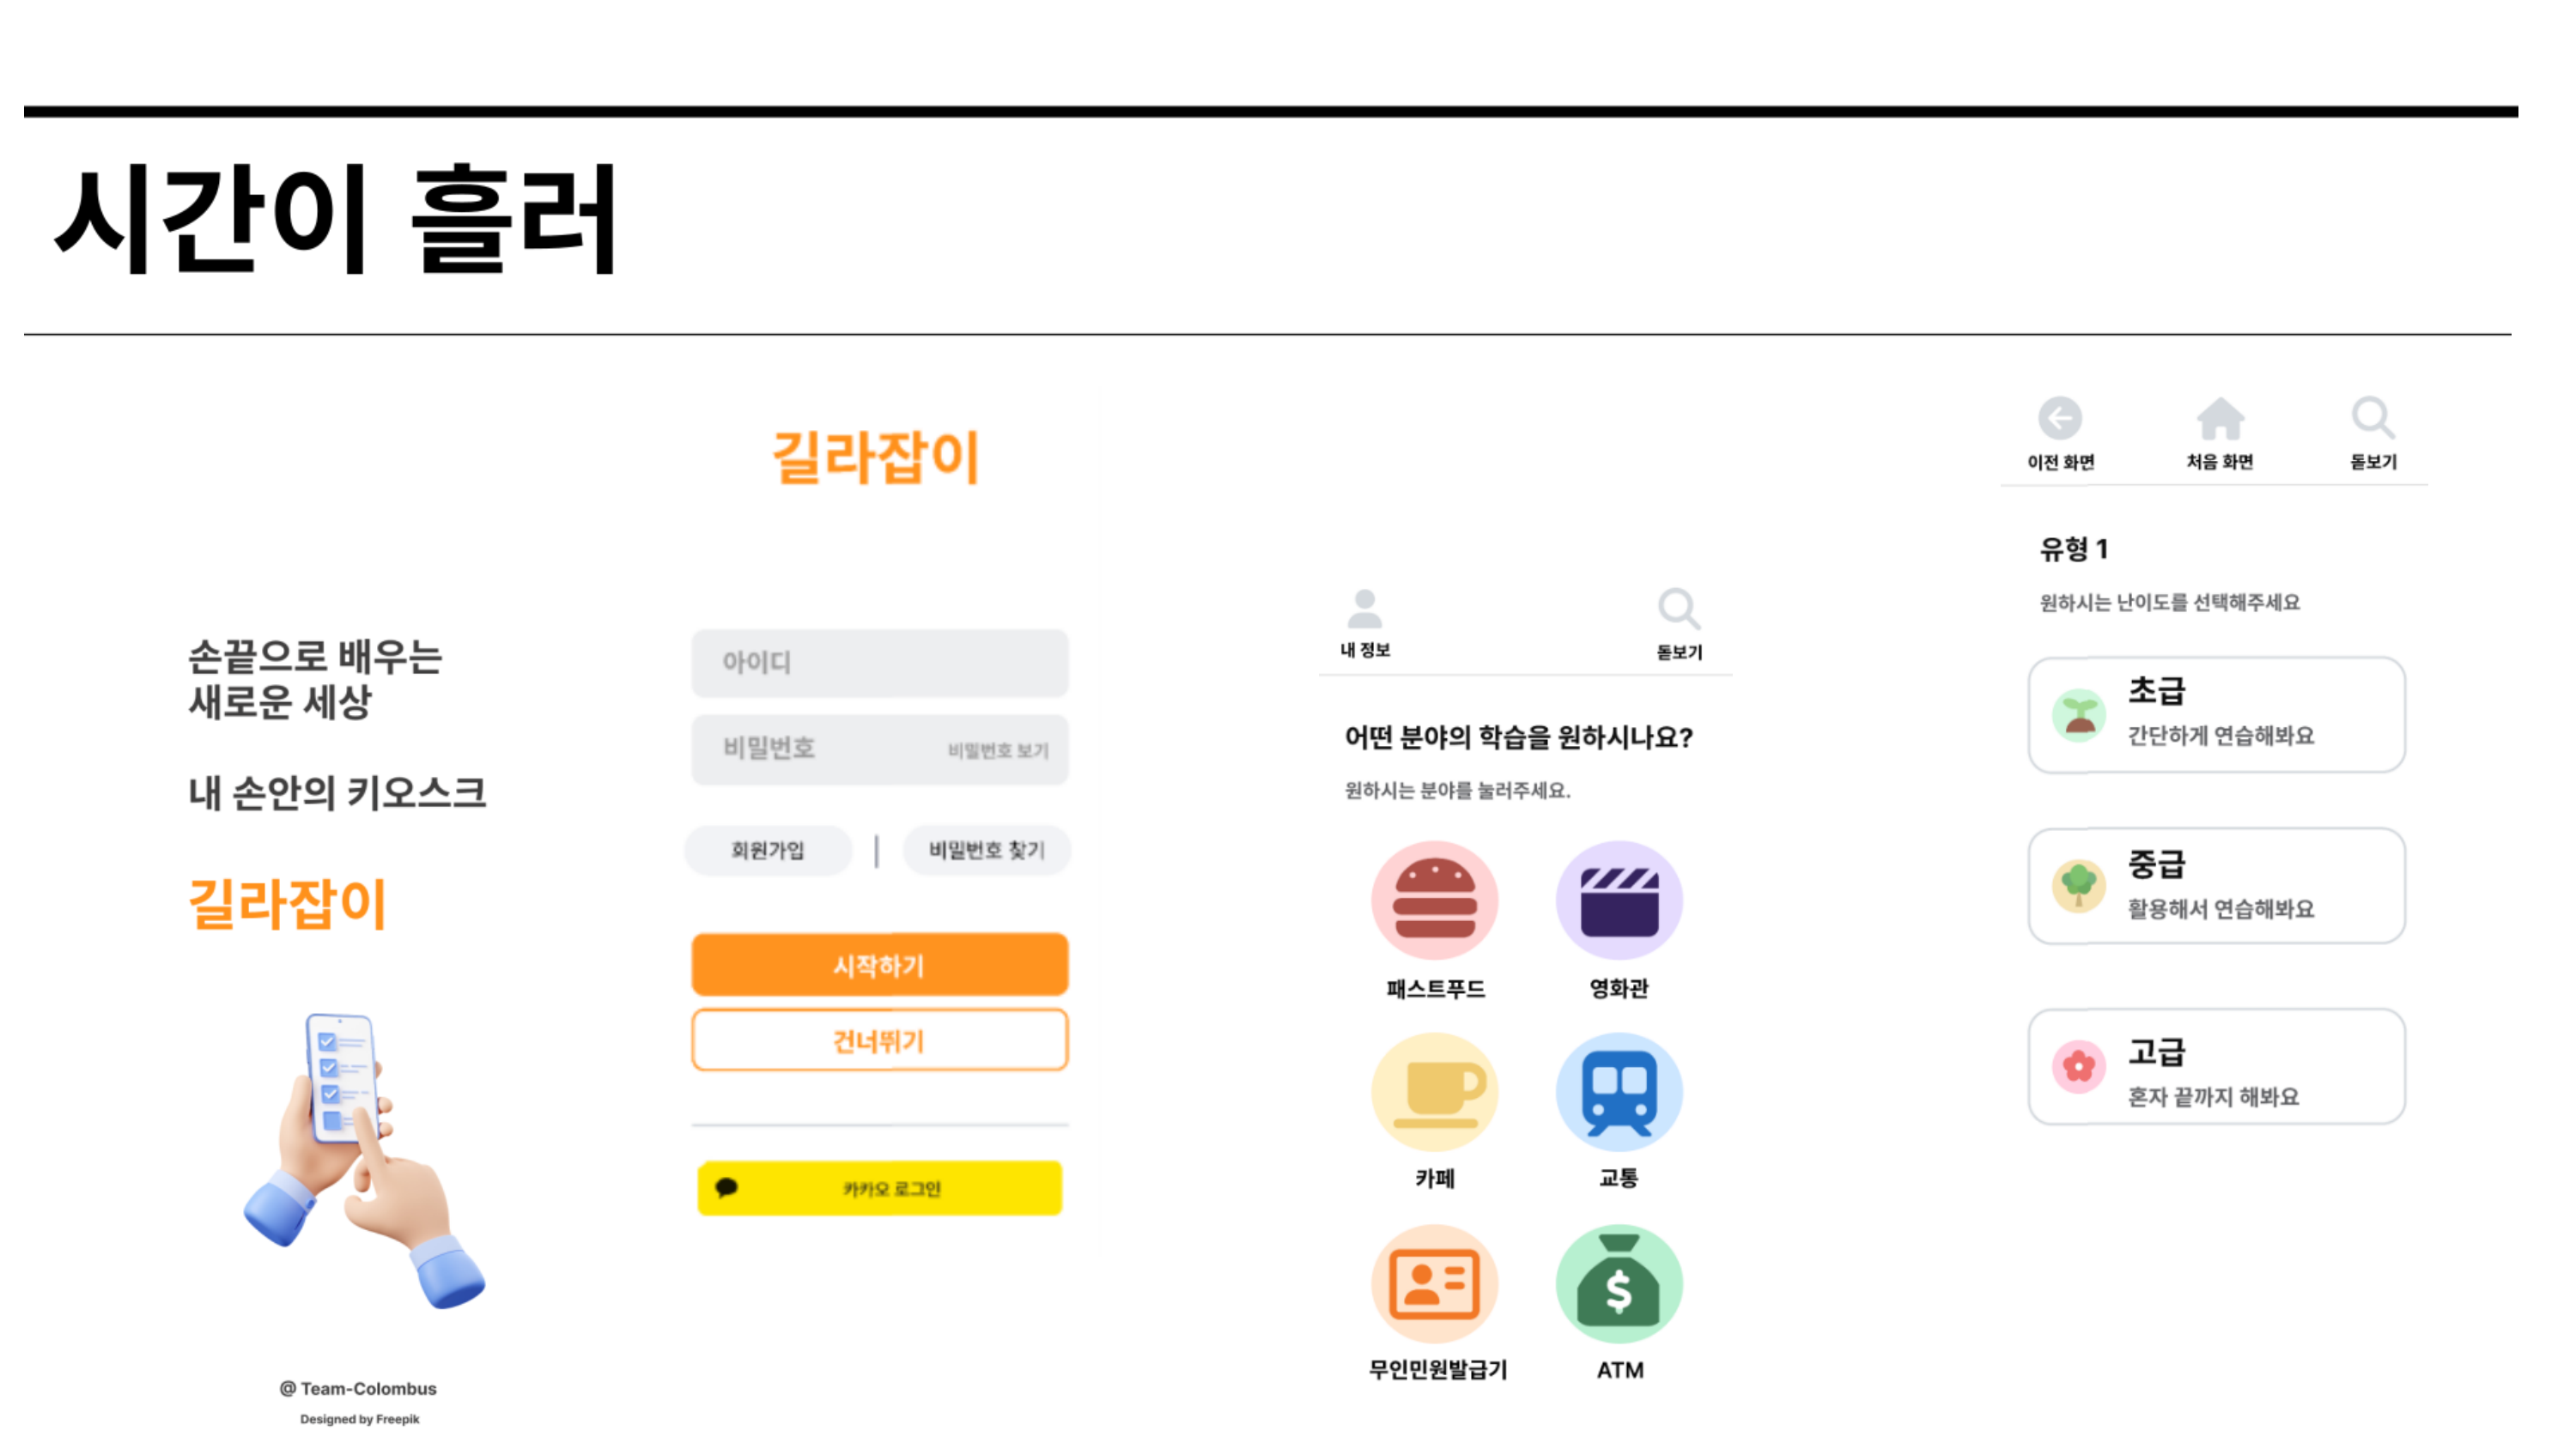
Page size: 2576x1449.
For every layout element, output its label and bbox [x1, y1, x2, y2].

text_box [145, 579, 553, 1449]
text_box [2001, 386, 2429, 1257]
text_box [751, 89, 2519, 135]
picture [0, 90, 753, 418]
text_box [1319, 579, 1733, 1449]
text_box [664, 386, 1102, 1257]
text_box [756, 331, 2512, 338]
